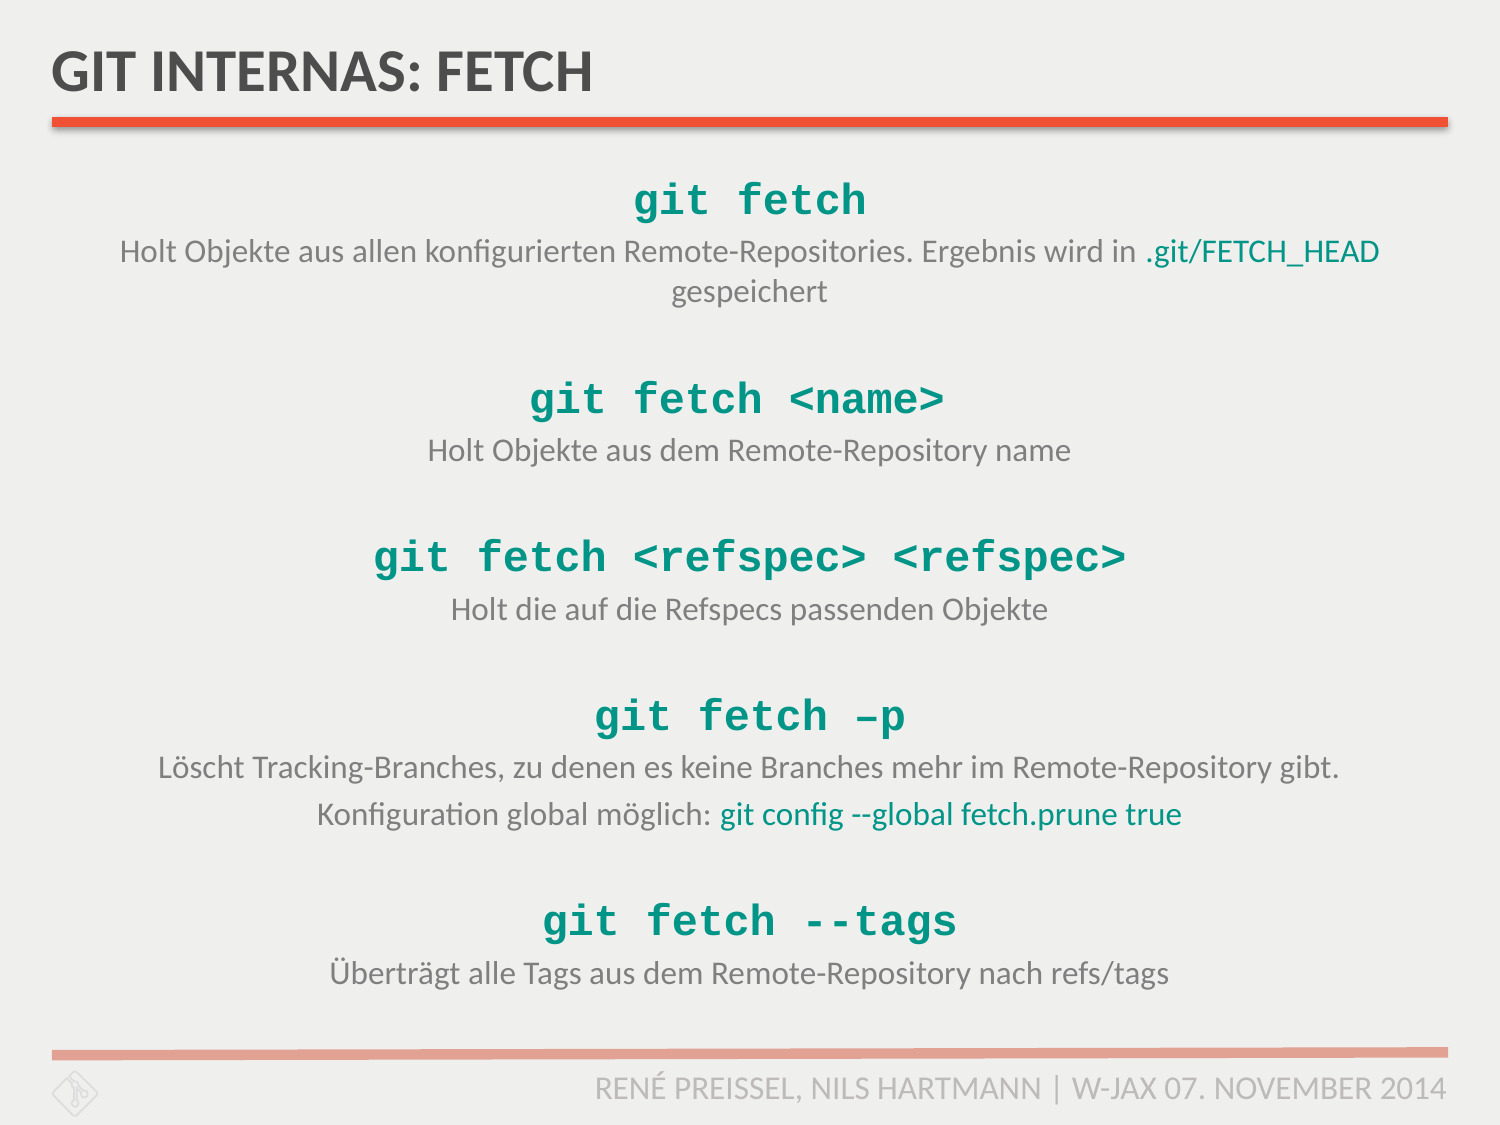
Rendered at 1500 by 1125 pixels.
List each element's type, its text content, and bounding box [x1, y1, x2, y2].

title GIT INTERNAS: FETCH [51, 30, 1449, 104]
list git fetch Holt Objekte aus allen konfigurierten Remote-Repositories. Ergebnis wird in .git/FETCH_HEAD gespeichert git fetch <name> Holt Objekte aus dem Remote-Repository name git fetch <refspec> <refspec> Holt die auf die Refspecs passenden Objekte git fetch –p Löscht Tracking-Branches, zu denen es keine Branches mehr im Remote-Repository gibt. Konfiguration global möglich: git config --global fetch.prune true git fetch --tags Überträgt alle Tags aus dem Remote-Repository nach refs/tags [51, 170, 1449, 1005]
